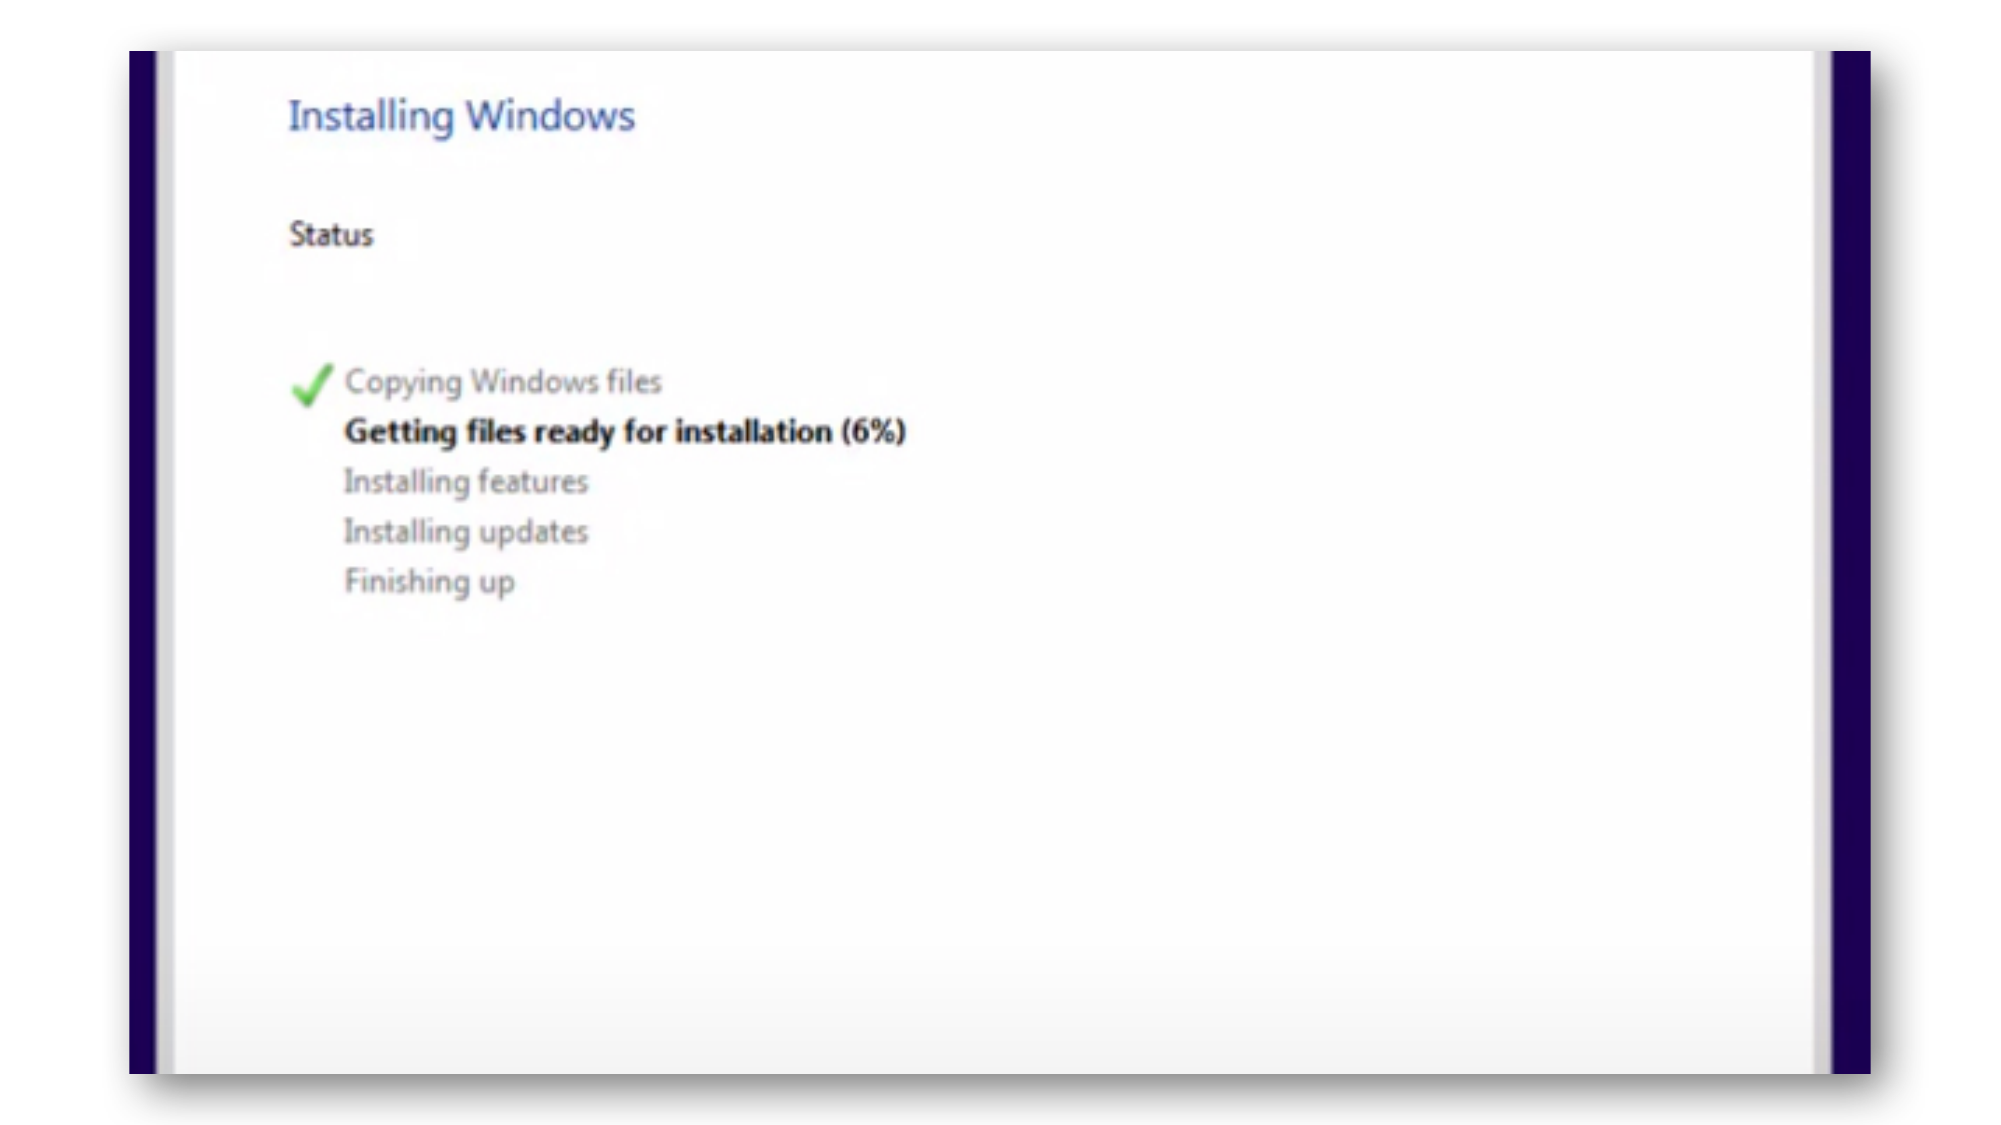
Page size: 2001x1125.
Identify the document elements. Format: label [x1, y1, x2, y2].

picture [129, 51, 1871, 1074]
